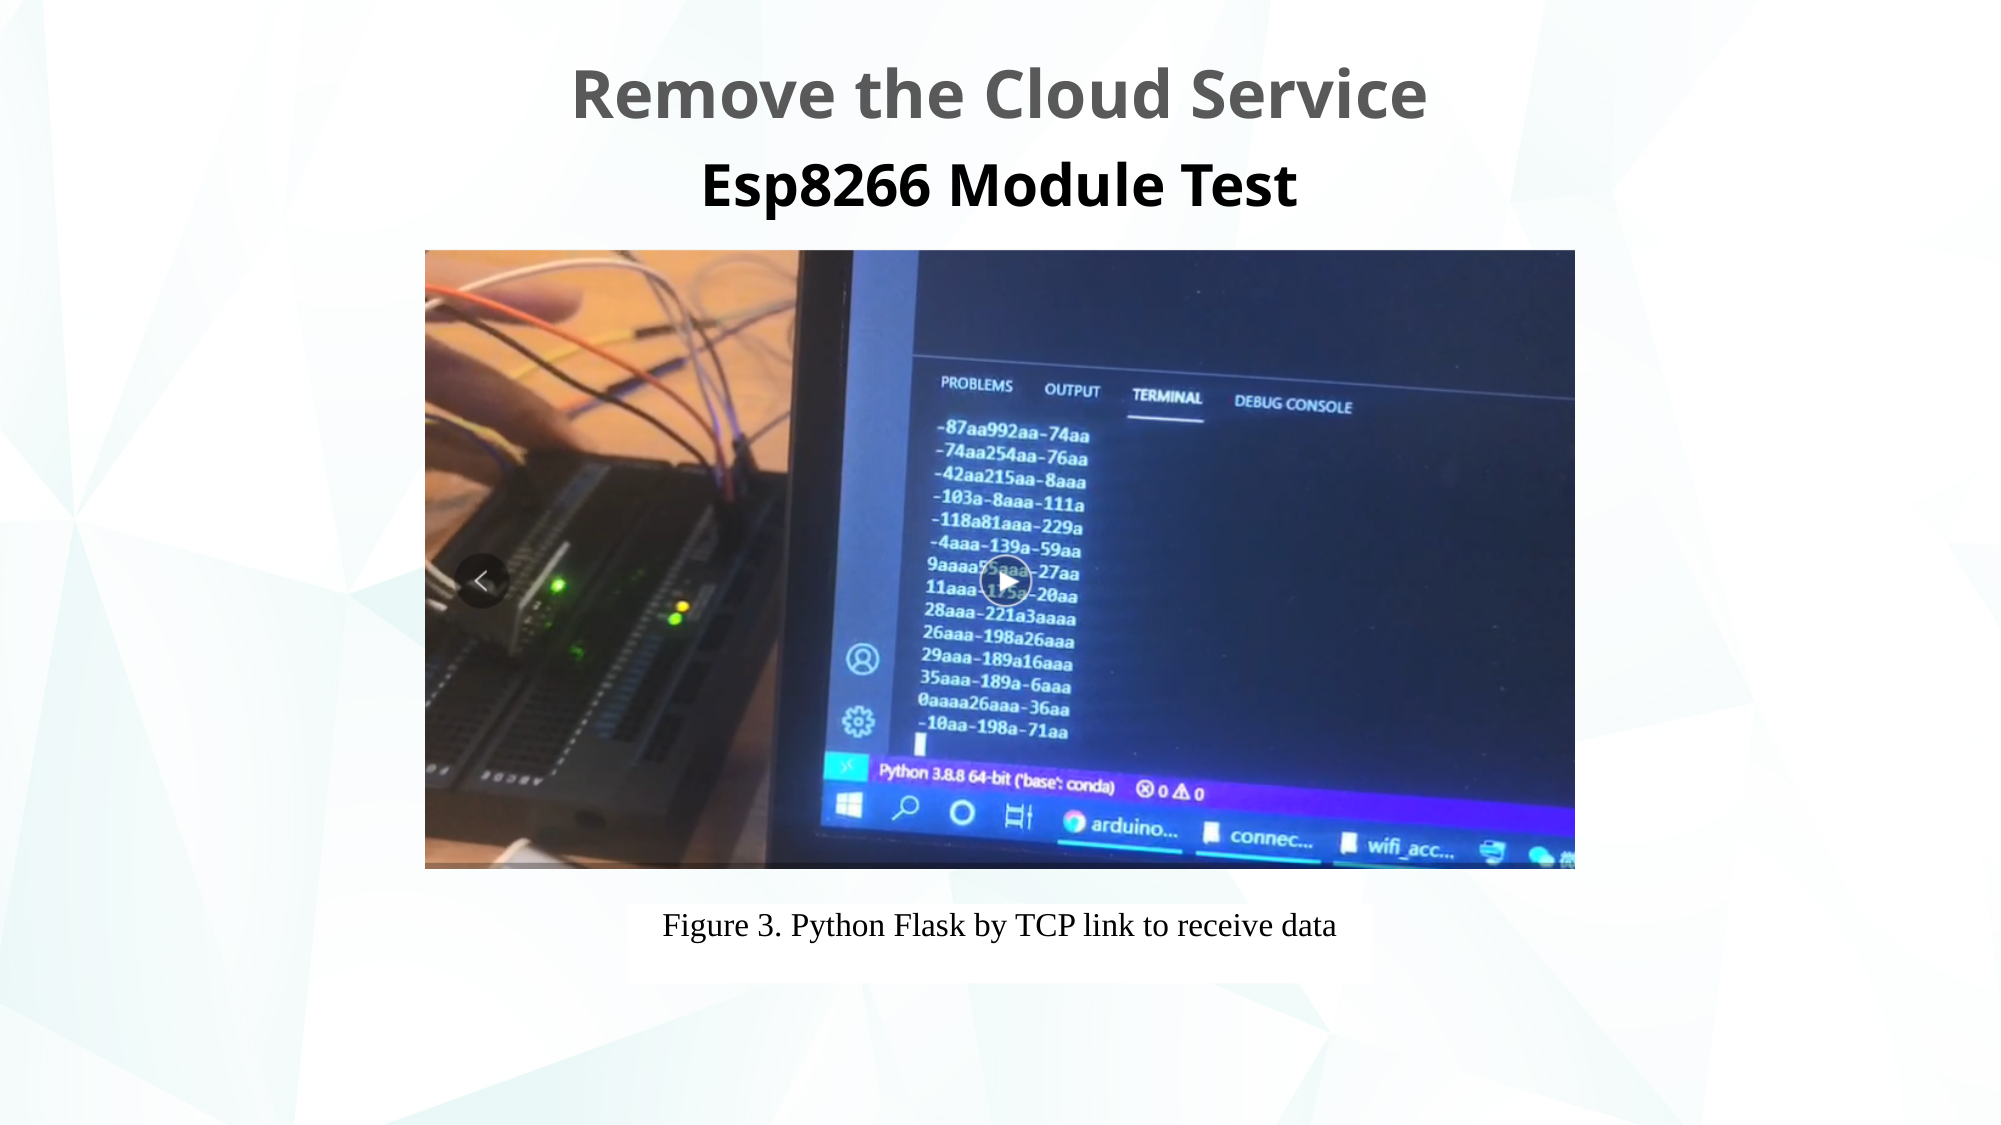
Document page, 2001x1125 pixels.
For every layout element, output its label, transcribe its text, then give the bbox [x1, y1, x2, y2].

text_box Esp8266 Module Test [685, 140, 1314, 226]
picture [0, 0, 2000, 1125]
text_box Figure 3. Python Flask by TCP link to receive data [627, 903, 1373, 984]
text_box Remove the Cloud Service [511, 53, 1489, 141]
